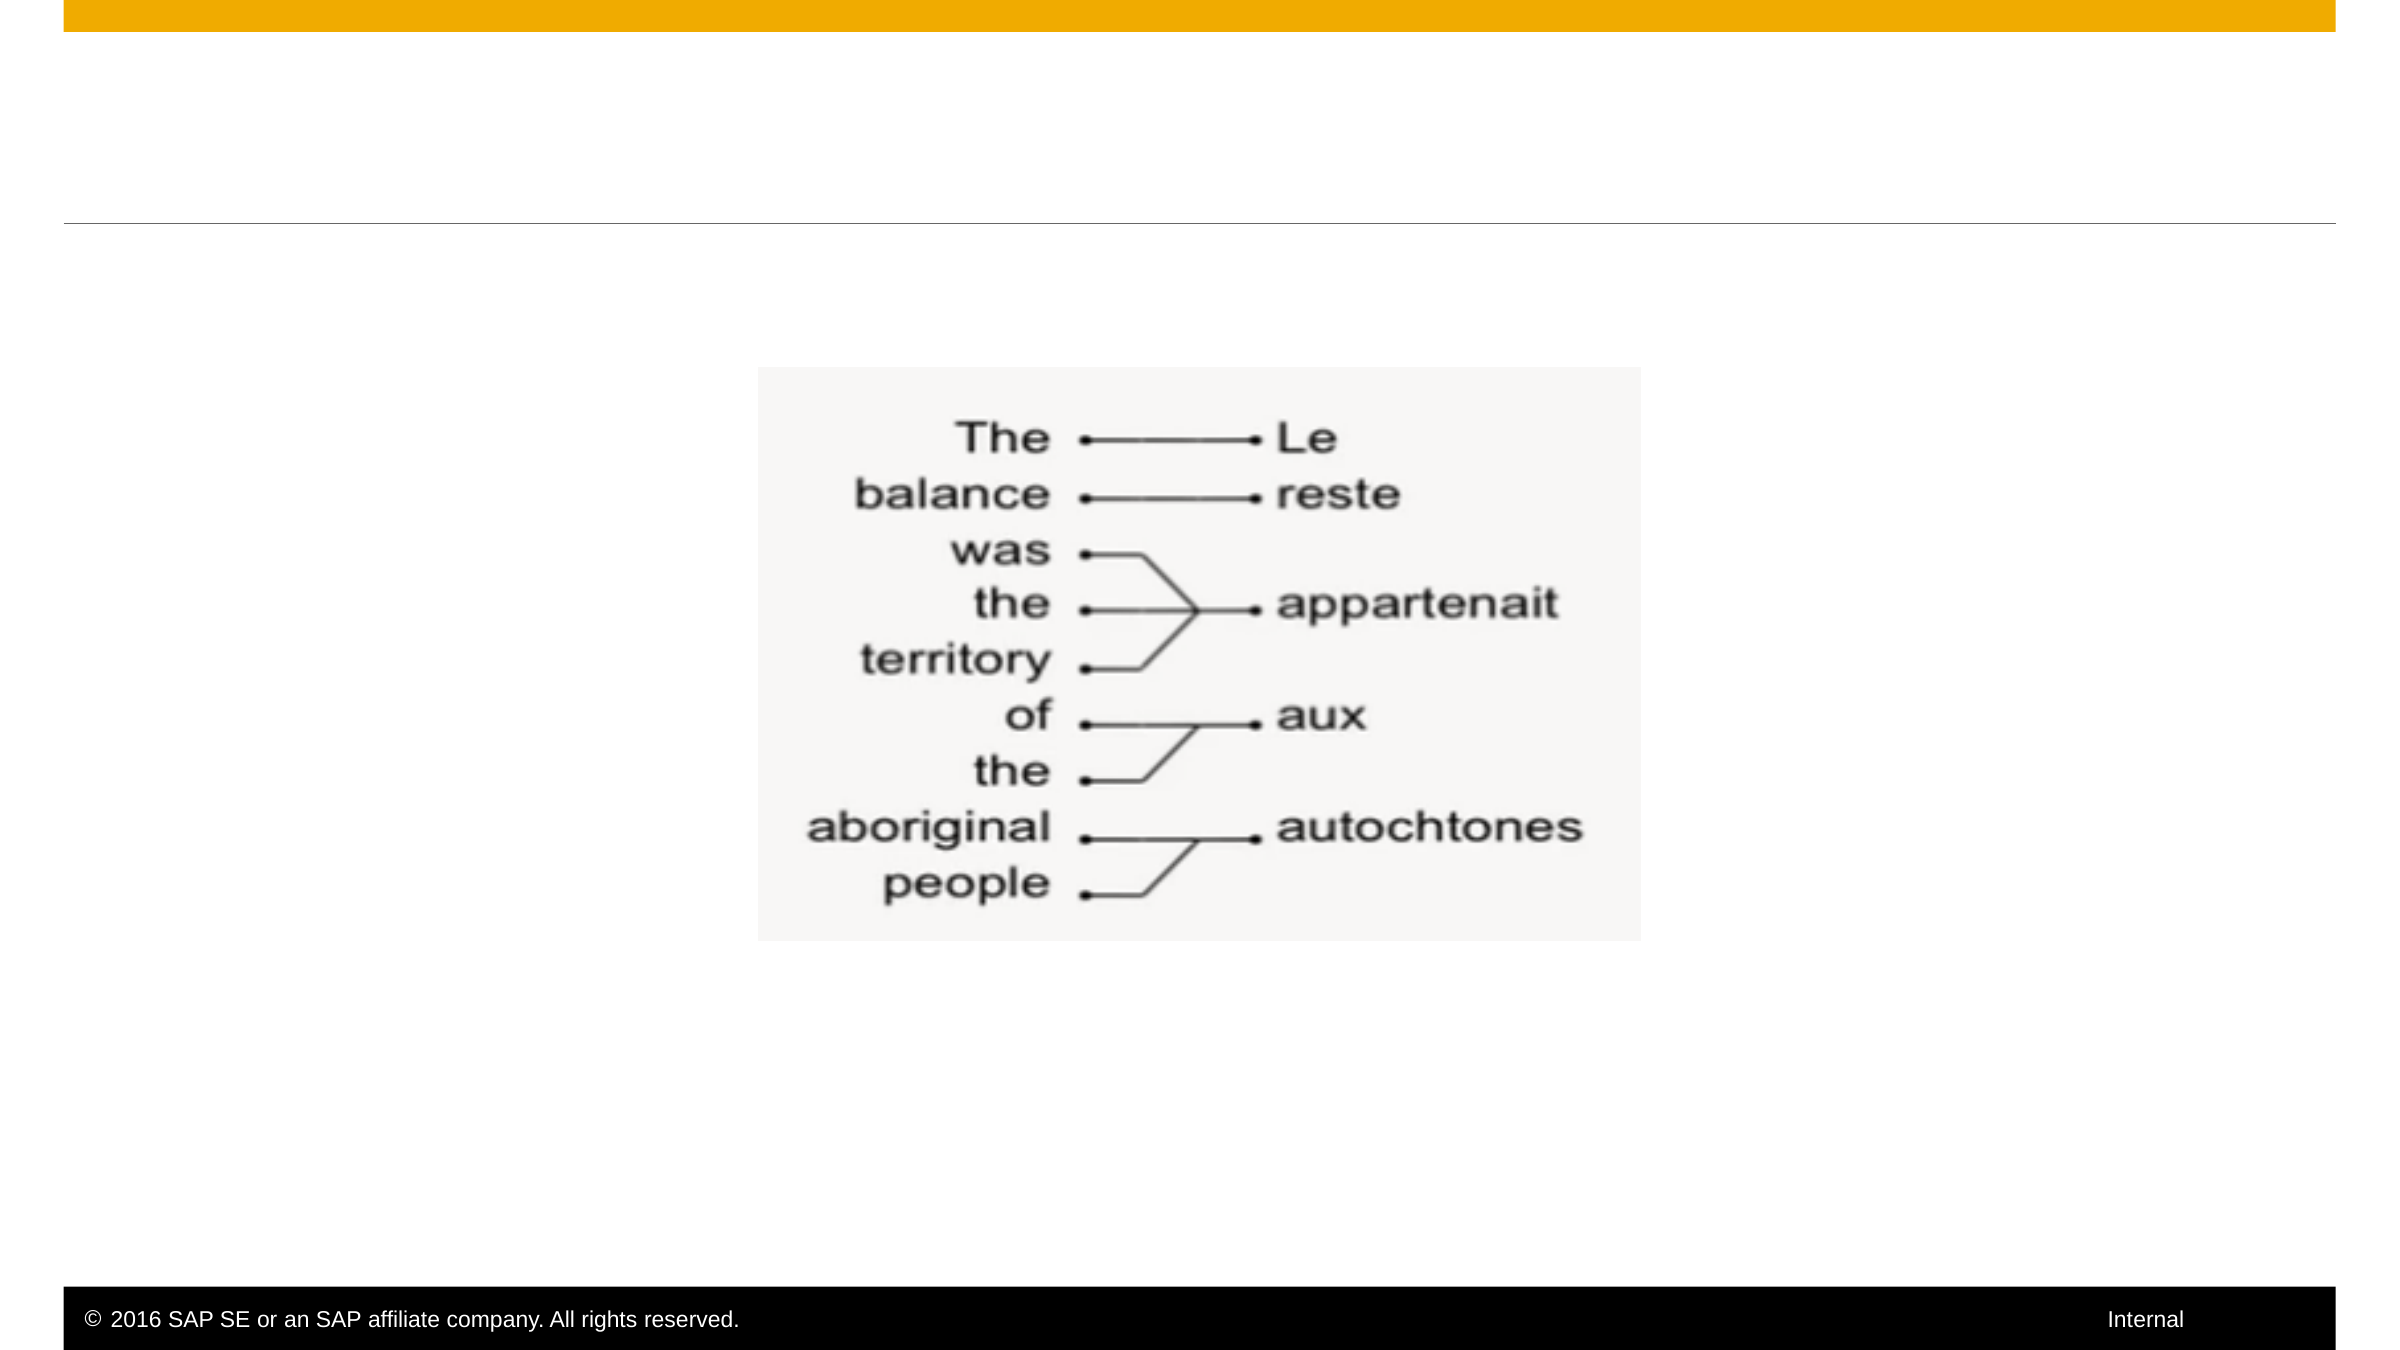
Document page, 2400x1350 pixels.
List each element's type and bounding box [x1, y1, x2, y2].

picture [758, 367, 1642, 942]
